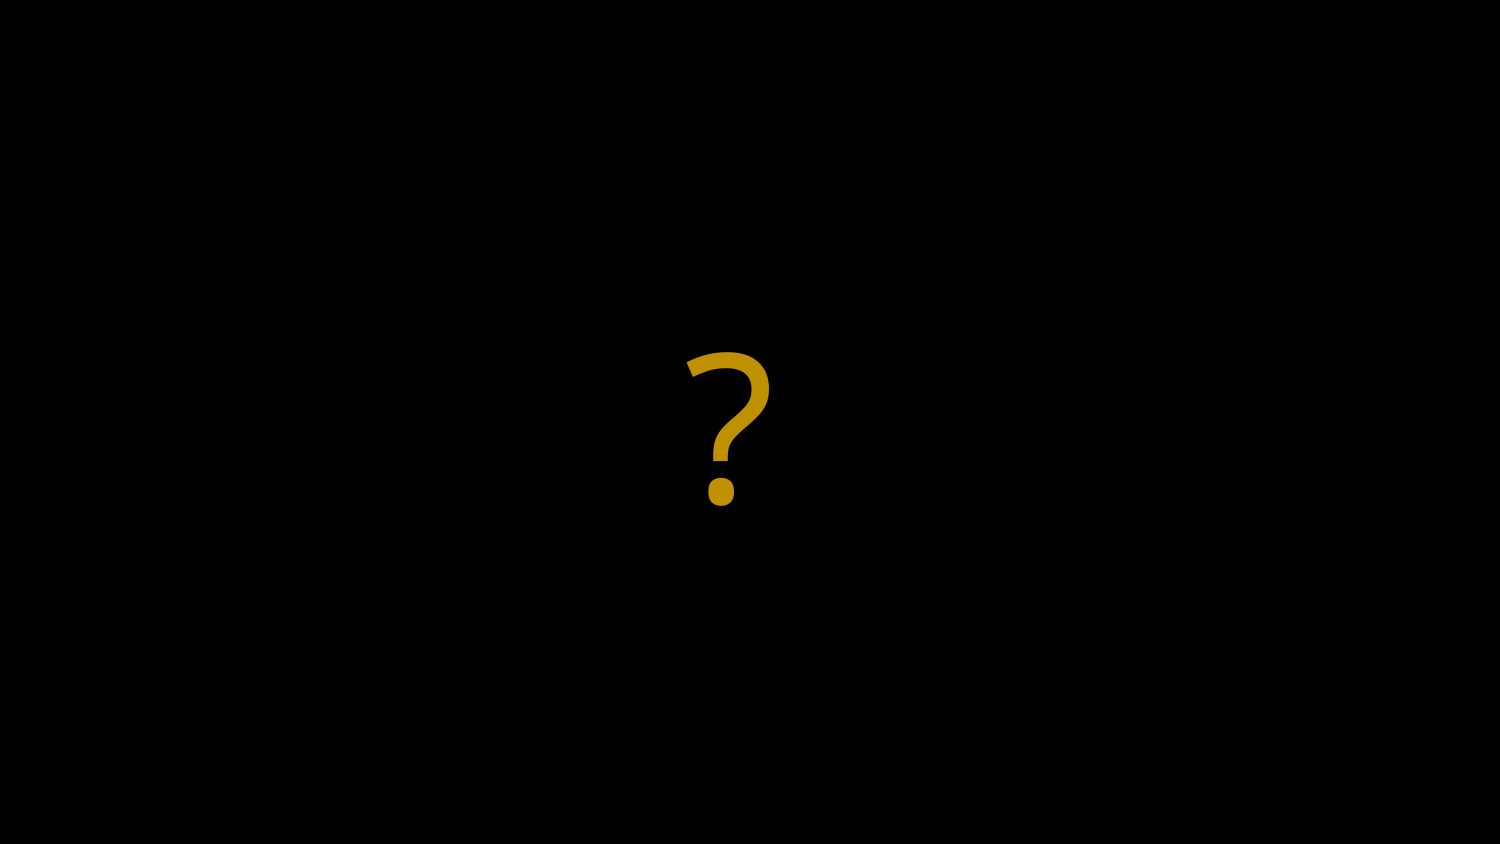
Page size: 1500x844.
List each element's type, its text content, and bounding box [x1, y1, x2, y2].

text_box ? [669, 280, 831, 561]
